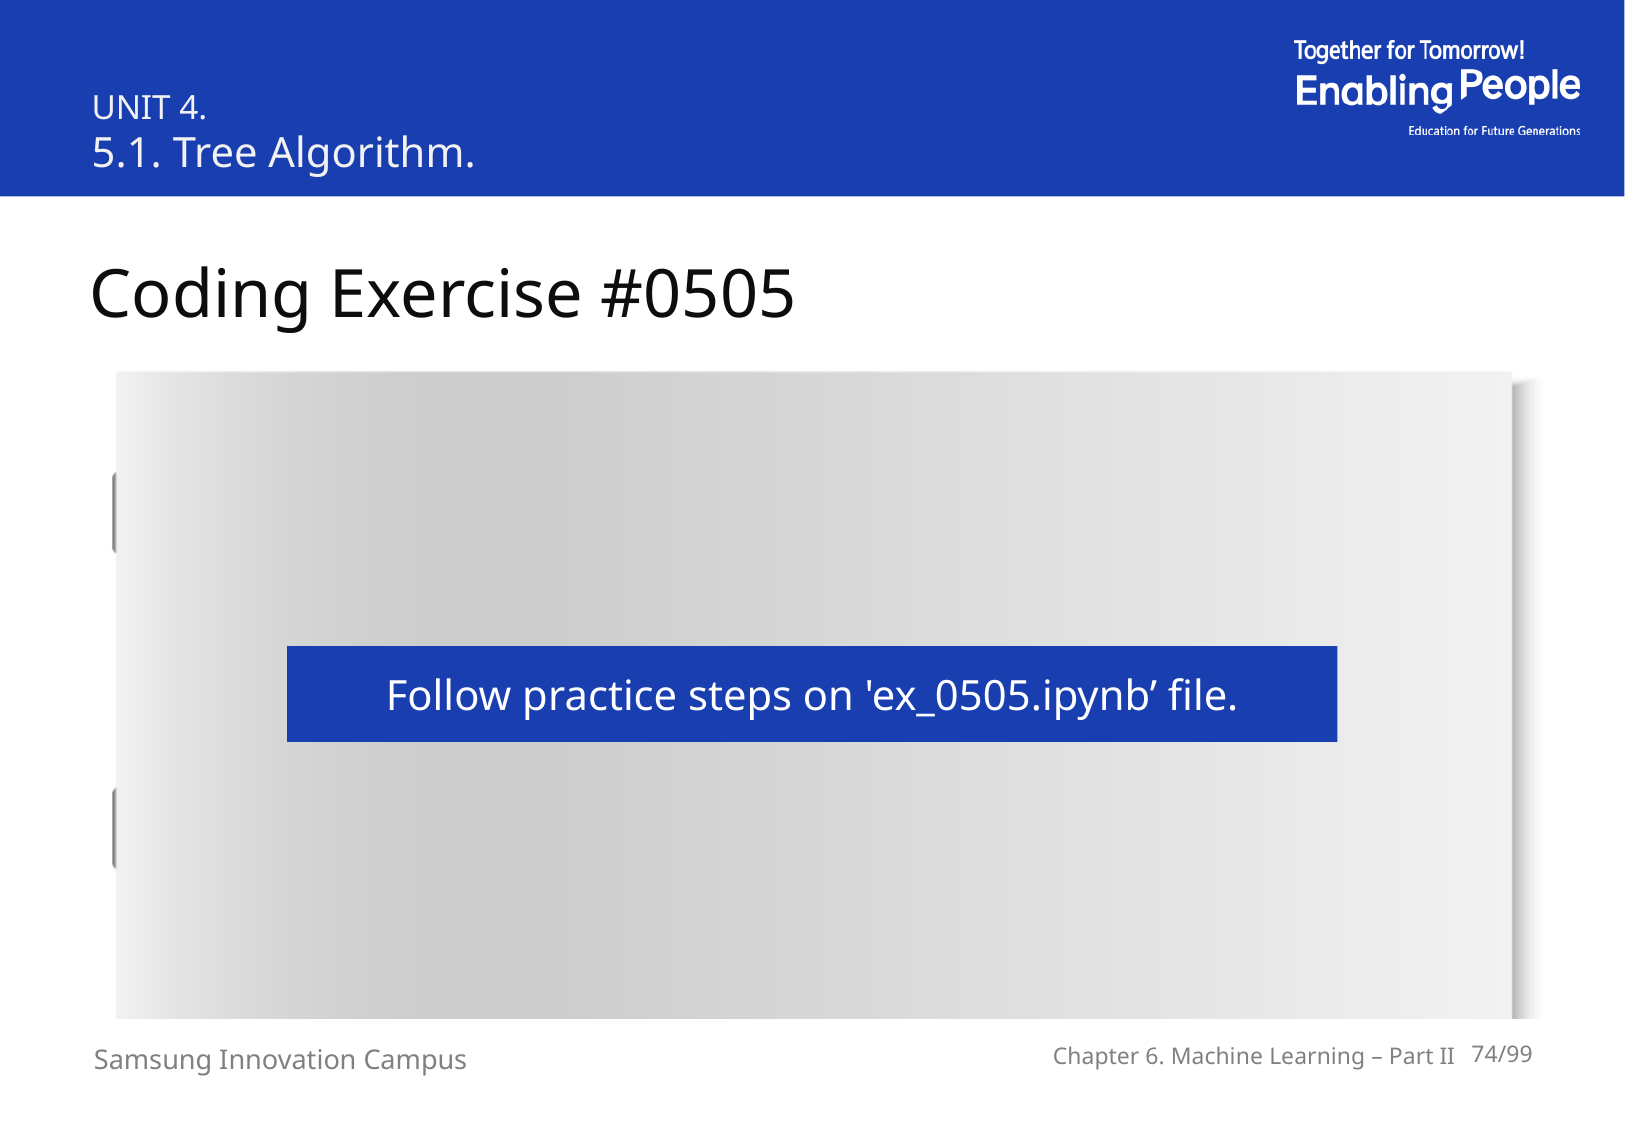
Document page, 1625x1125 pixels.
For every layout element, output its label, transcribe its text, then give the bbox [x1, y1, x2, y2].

picture [1294, 40, 1580, 135]
text_box UNIT 4. 5.1. Tree Algorithm. [91, 85, 1048, 177]
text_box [57, 250, 1577, 1019]
